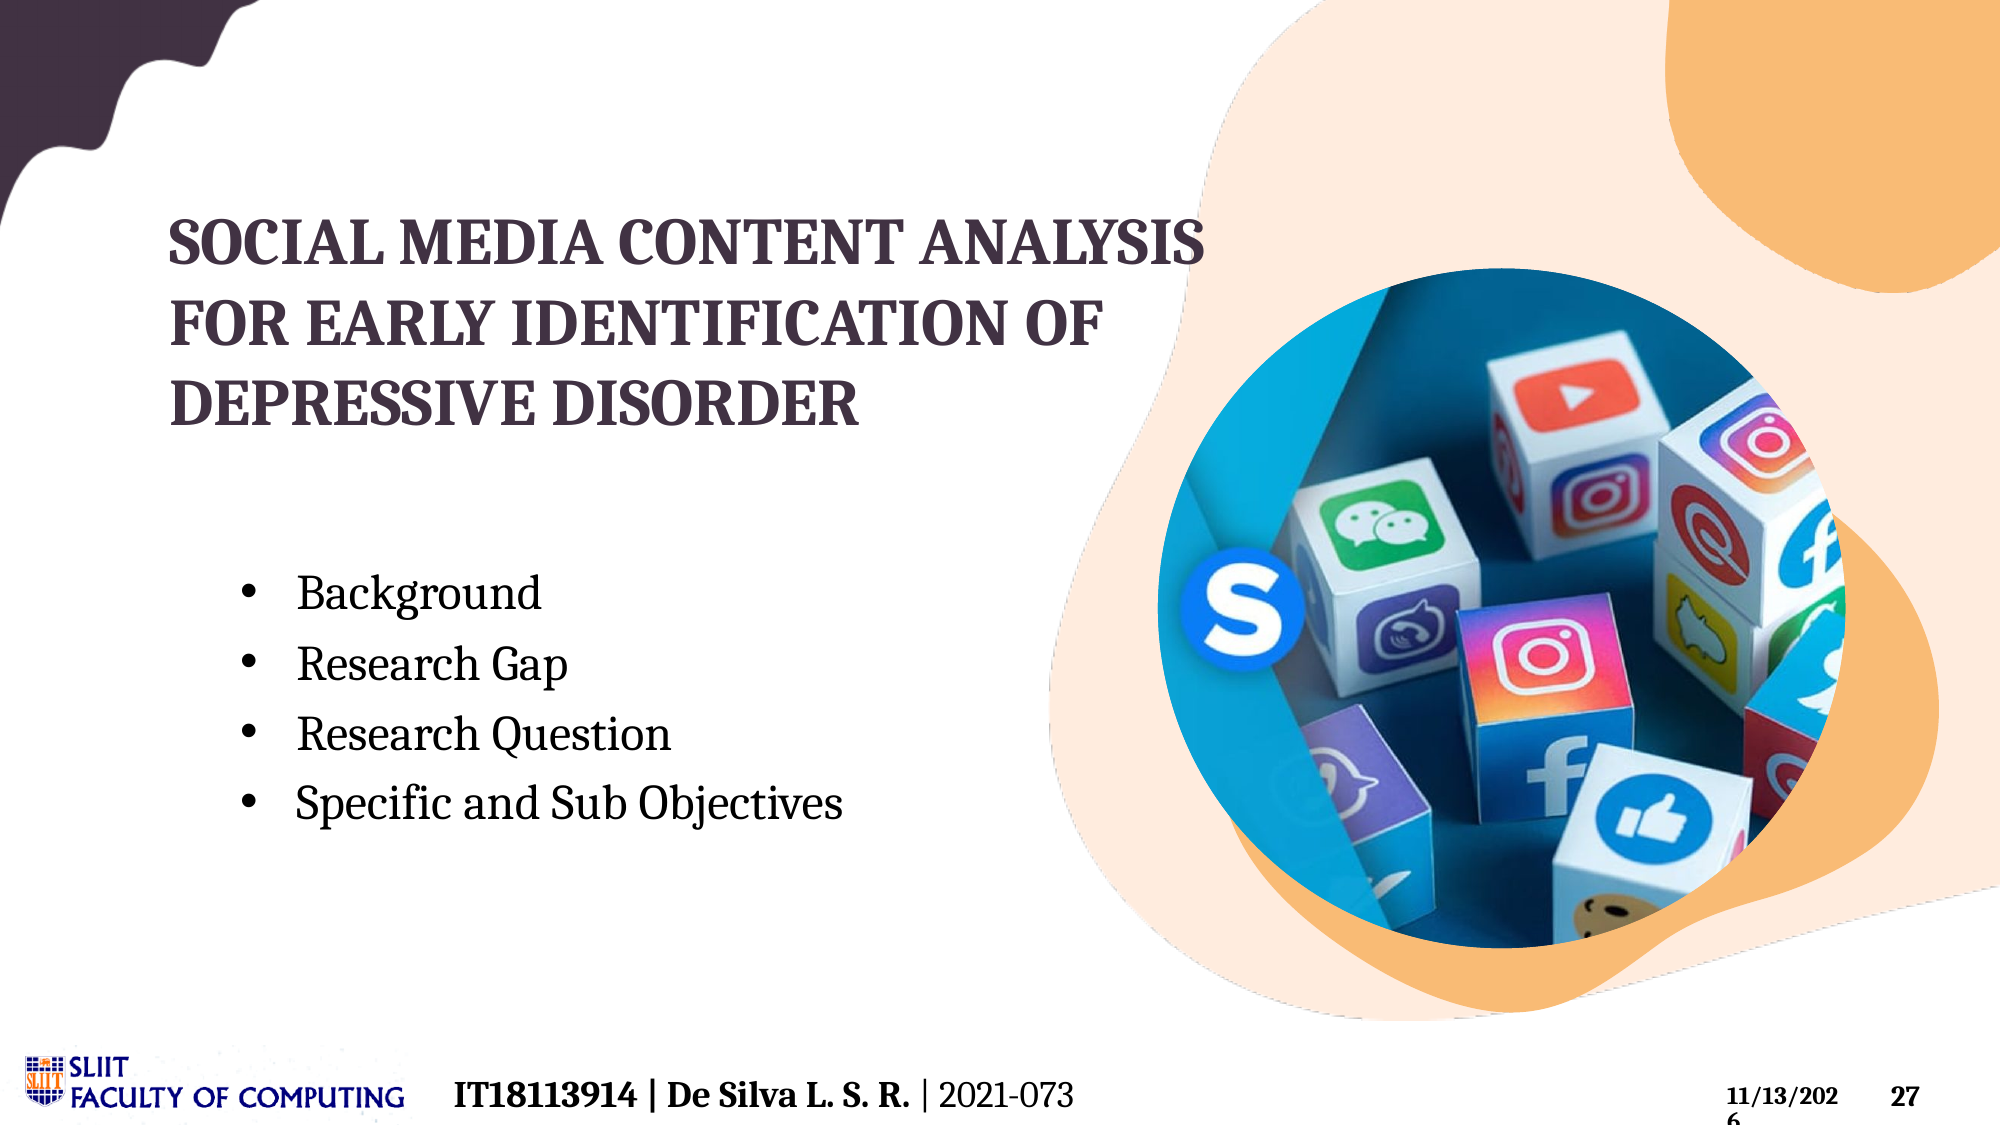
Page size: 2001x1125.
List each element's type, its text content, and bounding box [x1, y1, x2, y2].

text_box SOCIAL MEDIA CONTENT ANALYSIS FOR EARLY IDENTIFICATION OF DEPRESSIVE DISORDER [154, 204, 1048, 432]
picture [0, 1045, 413, 1125]
picture [1048, 0, 2000, 1021]
list Background Research Gap Research Question Specific and Sub Objectives [225, 591, 1048, 838]
text_box IT18113914 | De Silva L. S. R. | 2021-073 [438, 1062, 1375, 1123]
picture [0, 0, 262, 249]
